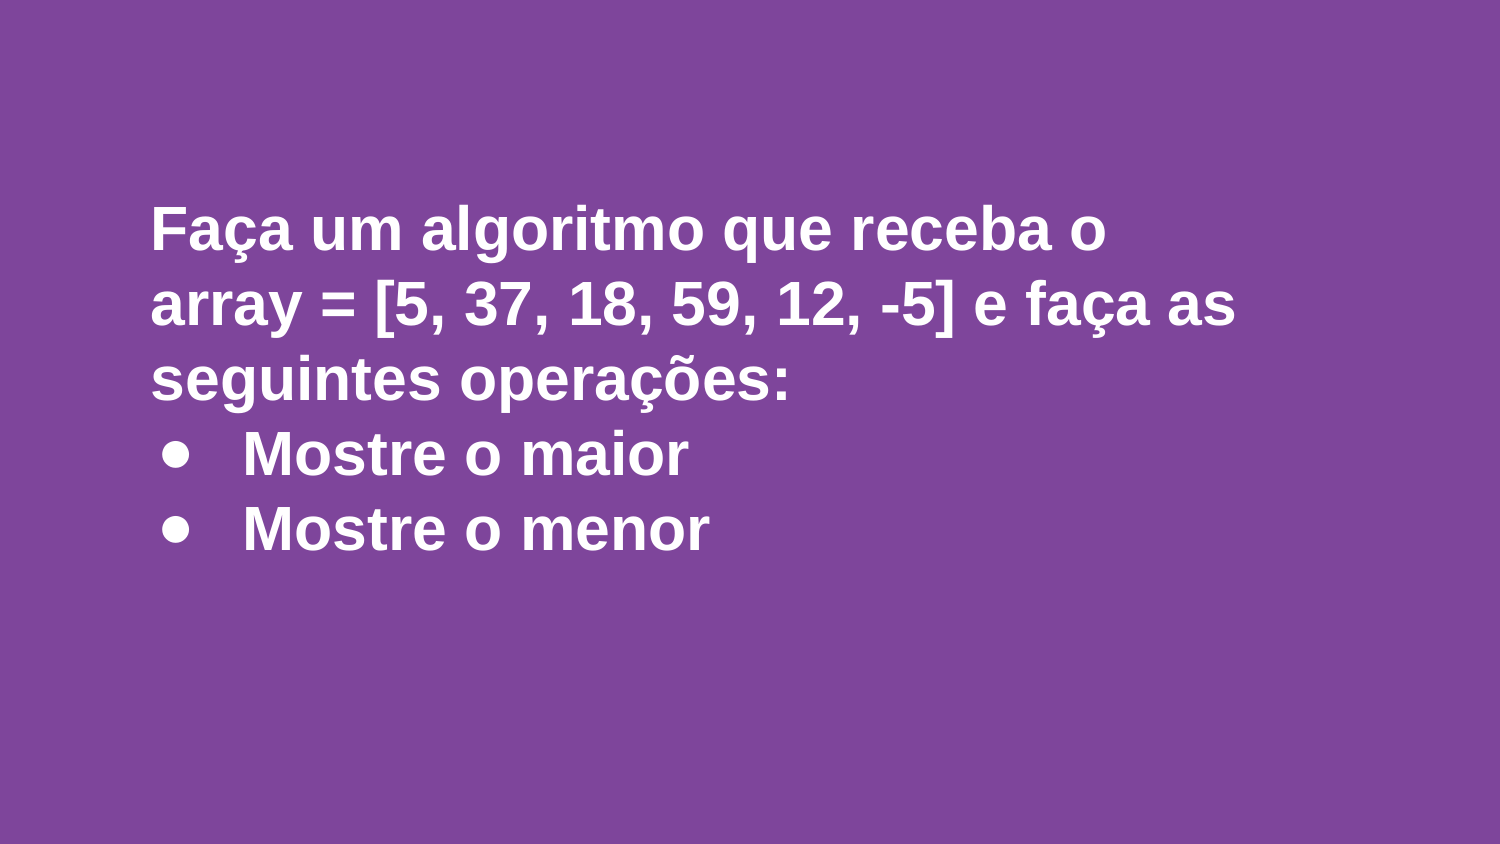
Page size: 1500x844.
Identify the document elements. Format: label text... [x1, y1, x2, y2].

text_box Faça um algoritmo que receba o array = [5, 37, 18, 59, 12, -5] e faça as seguintes operações: Mostre o maior Mostre o menor [60, 173, 1426, 688]
